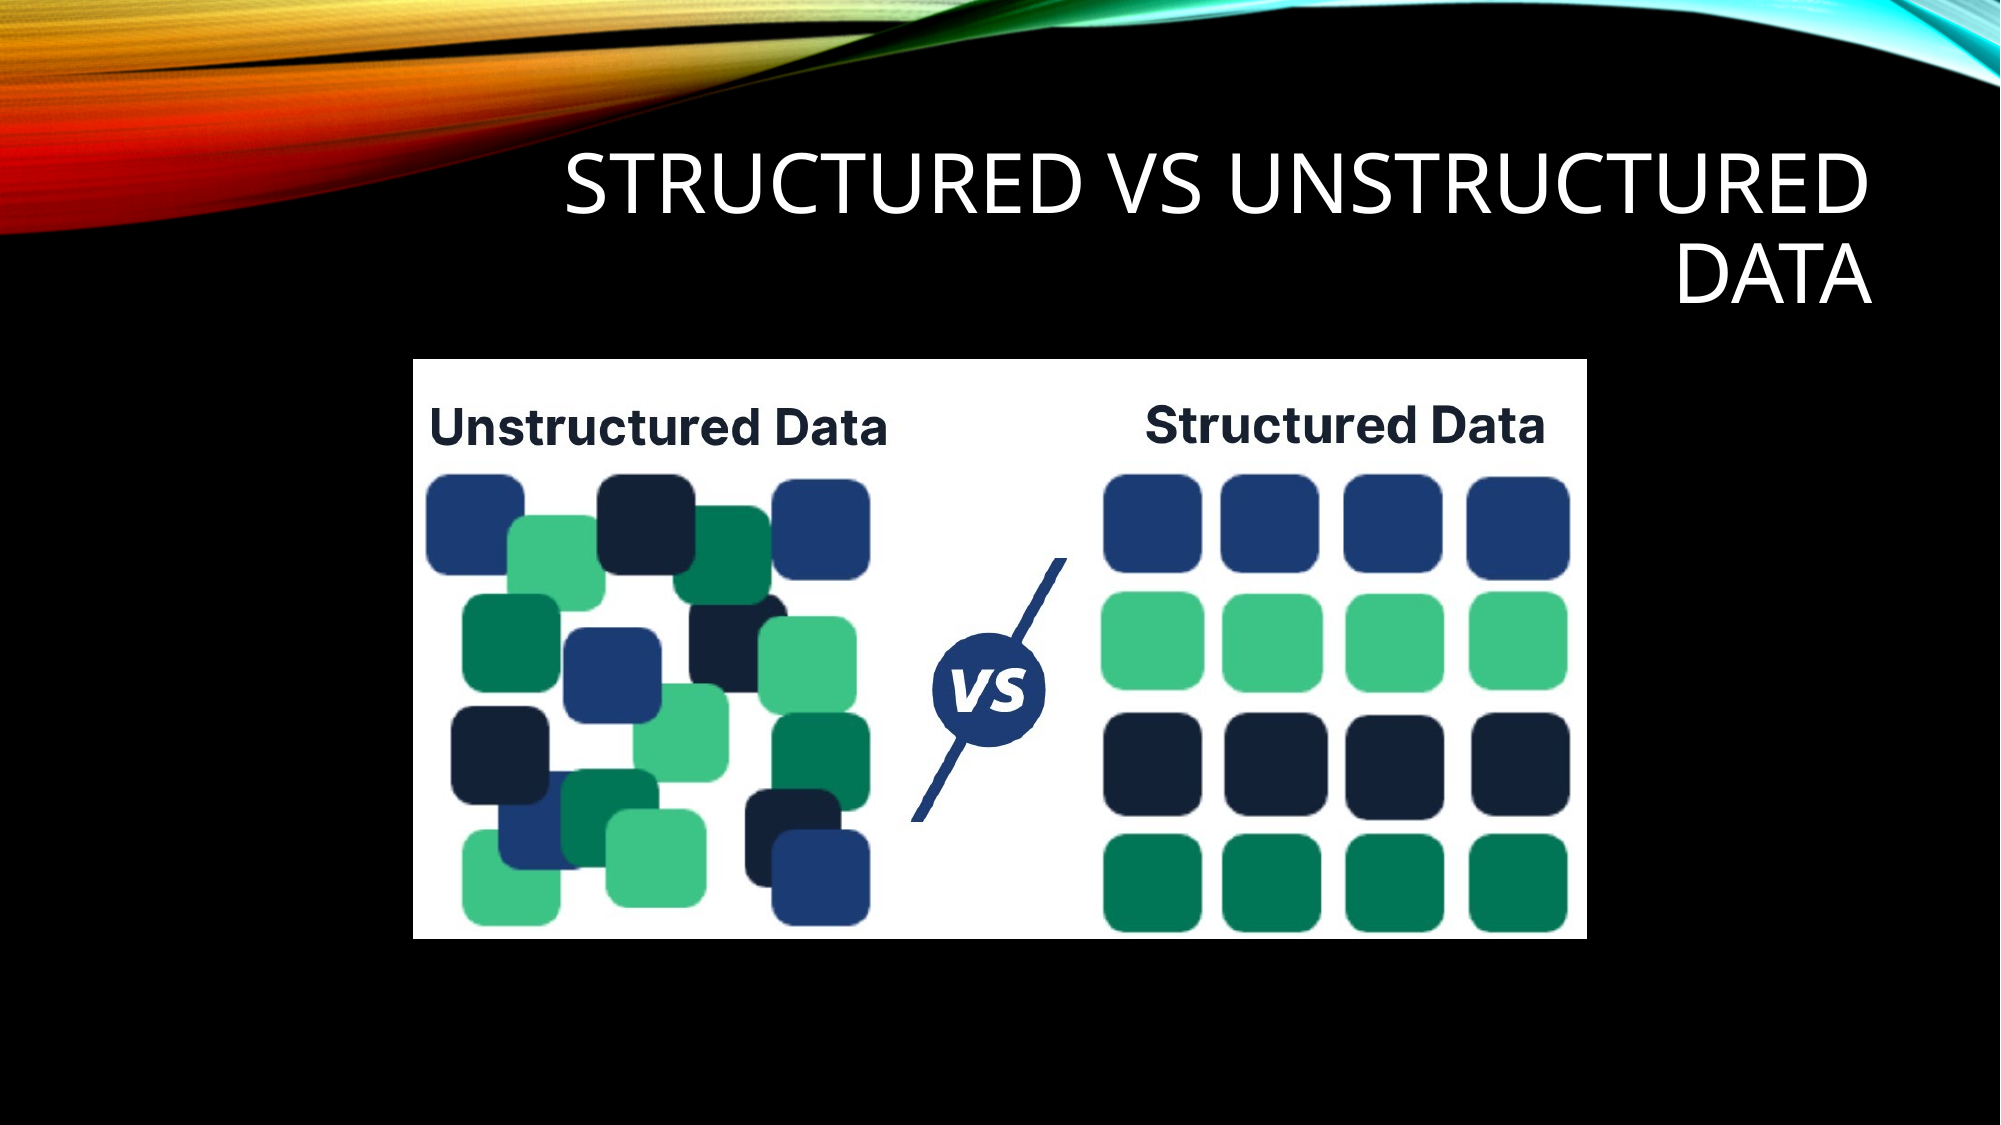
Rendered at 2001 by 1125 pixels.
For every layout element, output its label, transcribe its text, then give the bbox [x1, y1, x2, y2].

picture [0, 0, 2000, 237]
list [412, 359, 1588, 939]
title Structured vs unstructured data [474, 125, 1888, 338]
